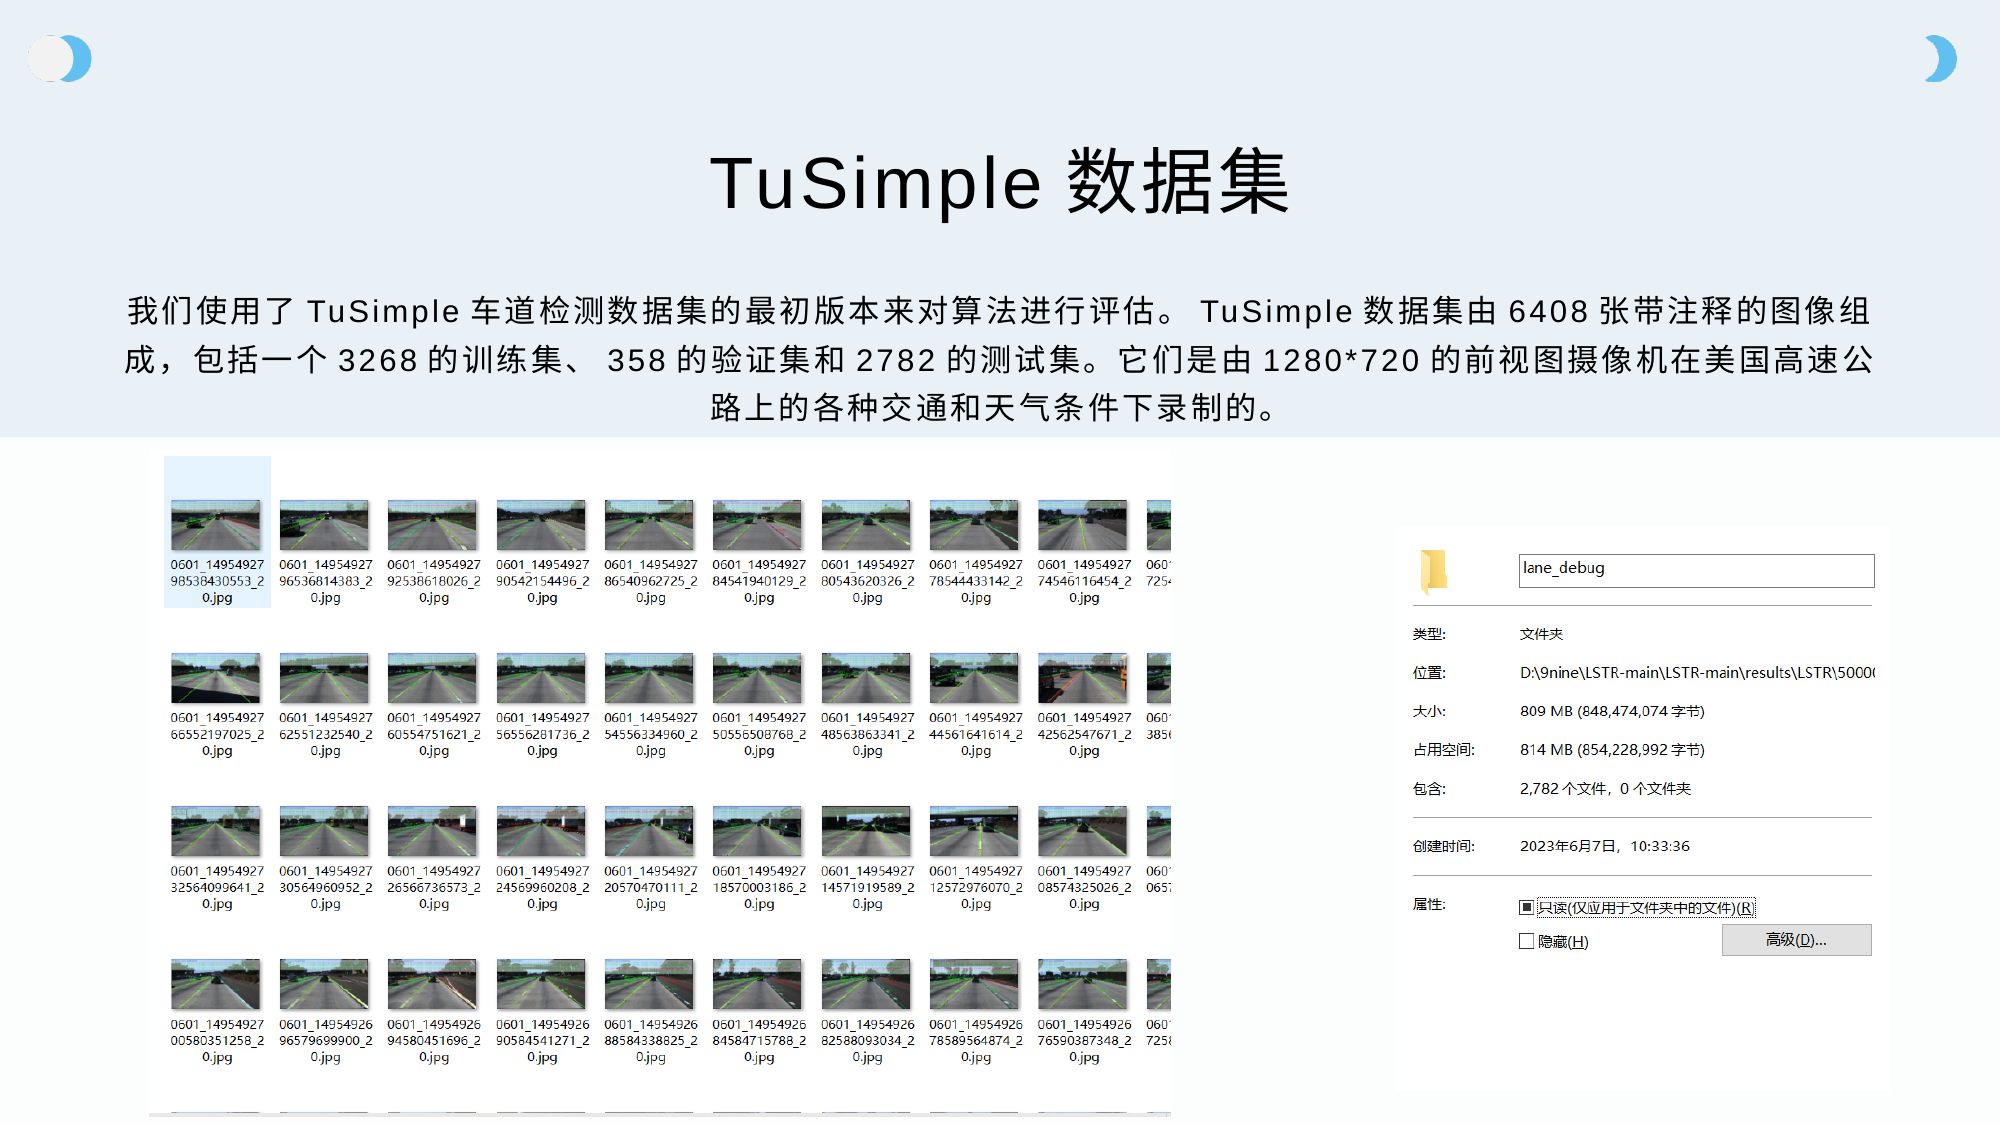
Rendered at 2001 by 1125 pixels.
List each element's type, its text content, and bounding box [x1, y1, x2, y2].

picture [1881, 0, 2000, 118]
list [1397, 527, 1890, 1091]
list 我们使用了TuSimple车道检测数据集的最初版本来对算法进行评估。TuSimple数据集由6408张带注释的图像组成，包括一个3268的训练集、358的验证集和2782的测试集。它们是由1280*720的前视图摄像机在美国高速公路上的各种交通和天气条件下录制的。 [100, 272, 1901, 409]
title TuSimple数据集 [100, 128, 1901, 231]
picture [149, 449, 1171, 1117]
picture [0, 0, 119, 118]
